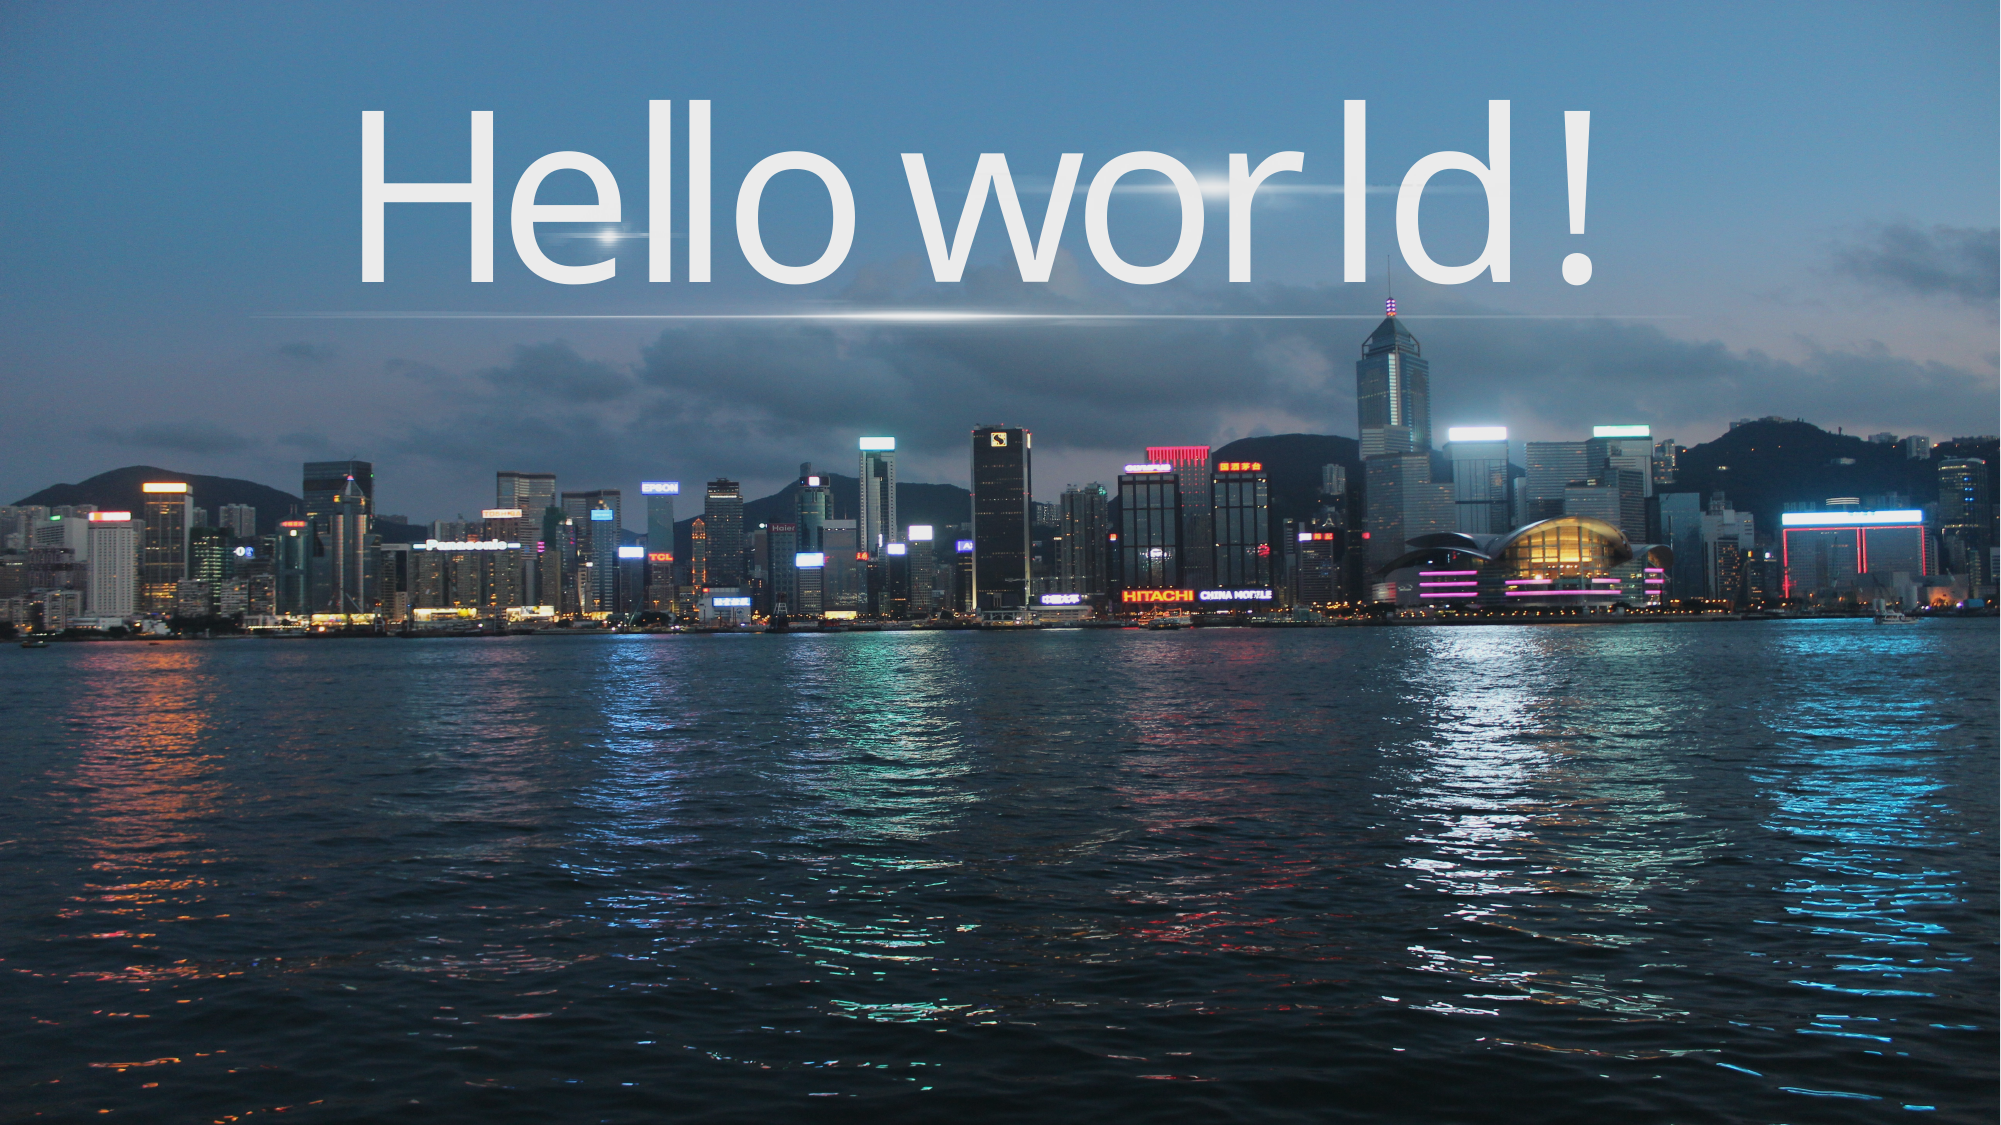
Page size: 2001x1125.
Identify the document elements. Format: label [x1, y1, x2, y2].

picture [936, 115, 1571, 263]
text_box [324, 35, 1752, 342]
picture [248, 188, 1692, 362]
text_box [0, 0, 2000, 1125]
